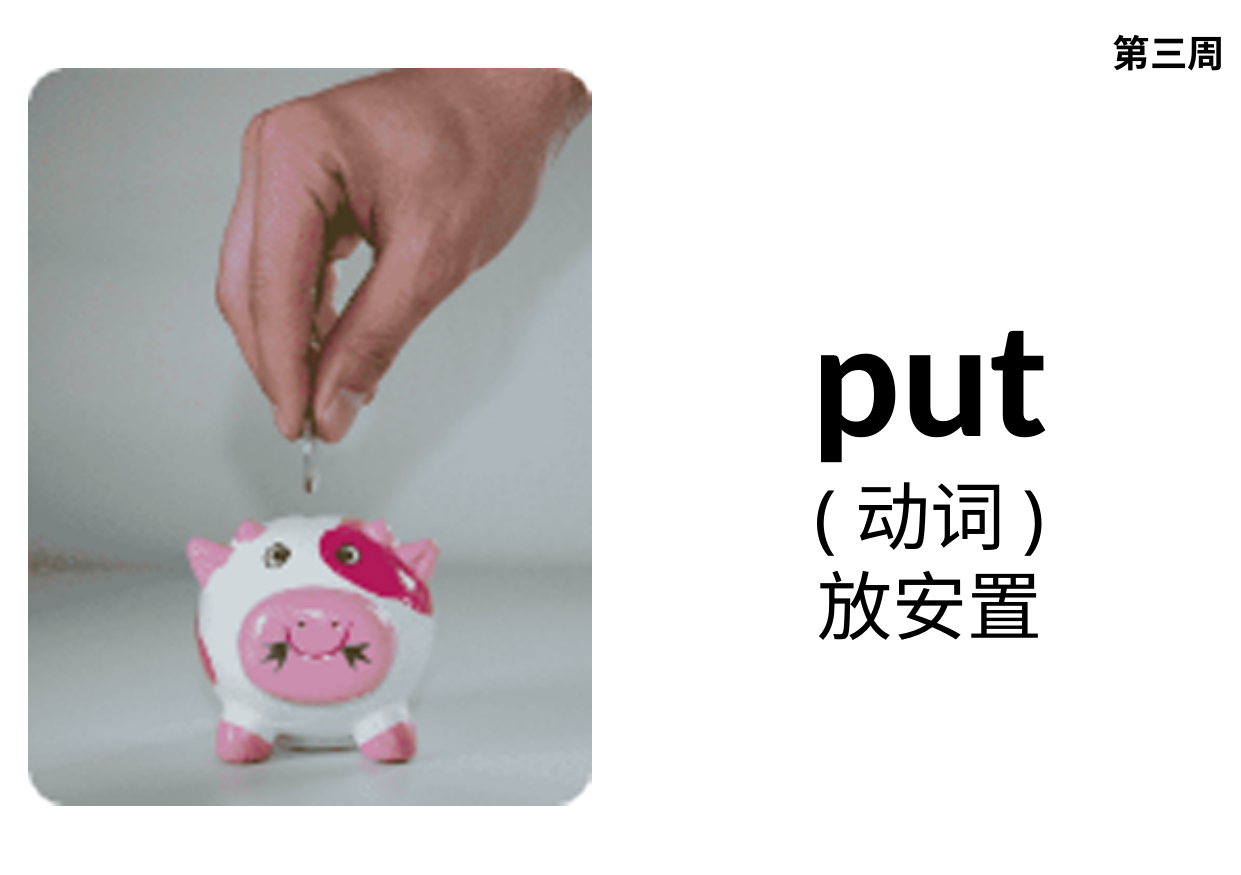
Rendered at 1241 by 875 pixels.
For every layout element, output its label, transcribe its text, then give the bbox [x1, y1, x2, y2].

text_box put (动词) 放安置 [620, 0, 1241, 874]
picture [28, 67, 592, 806]
